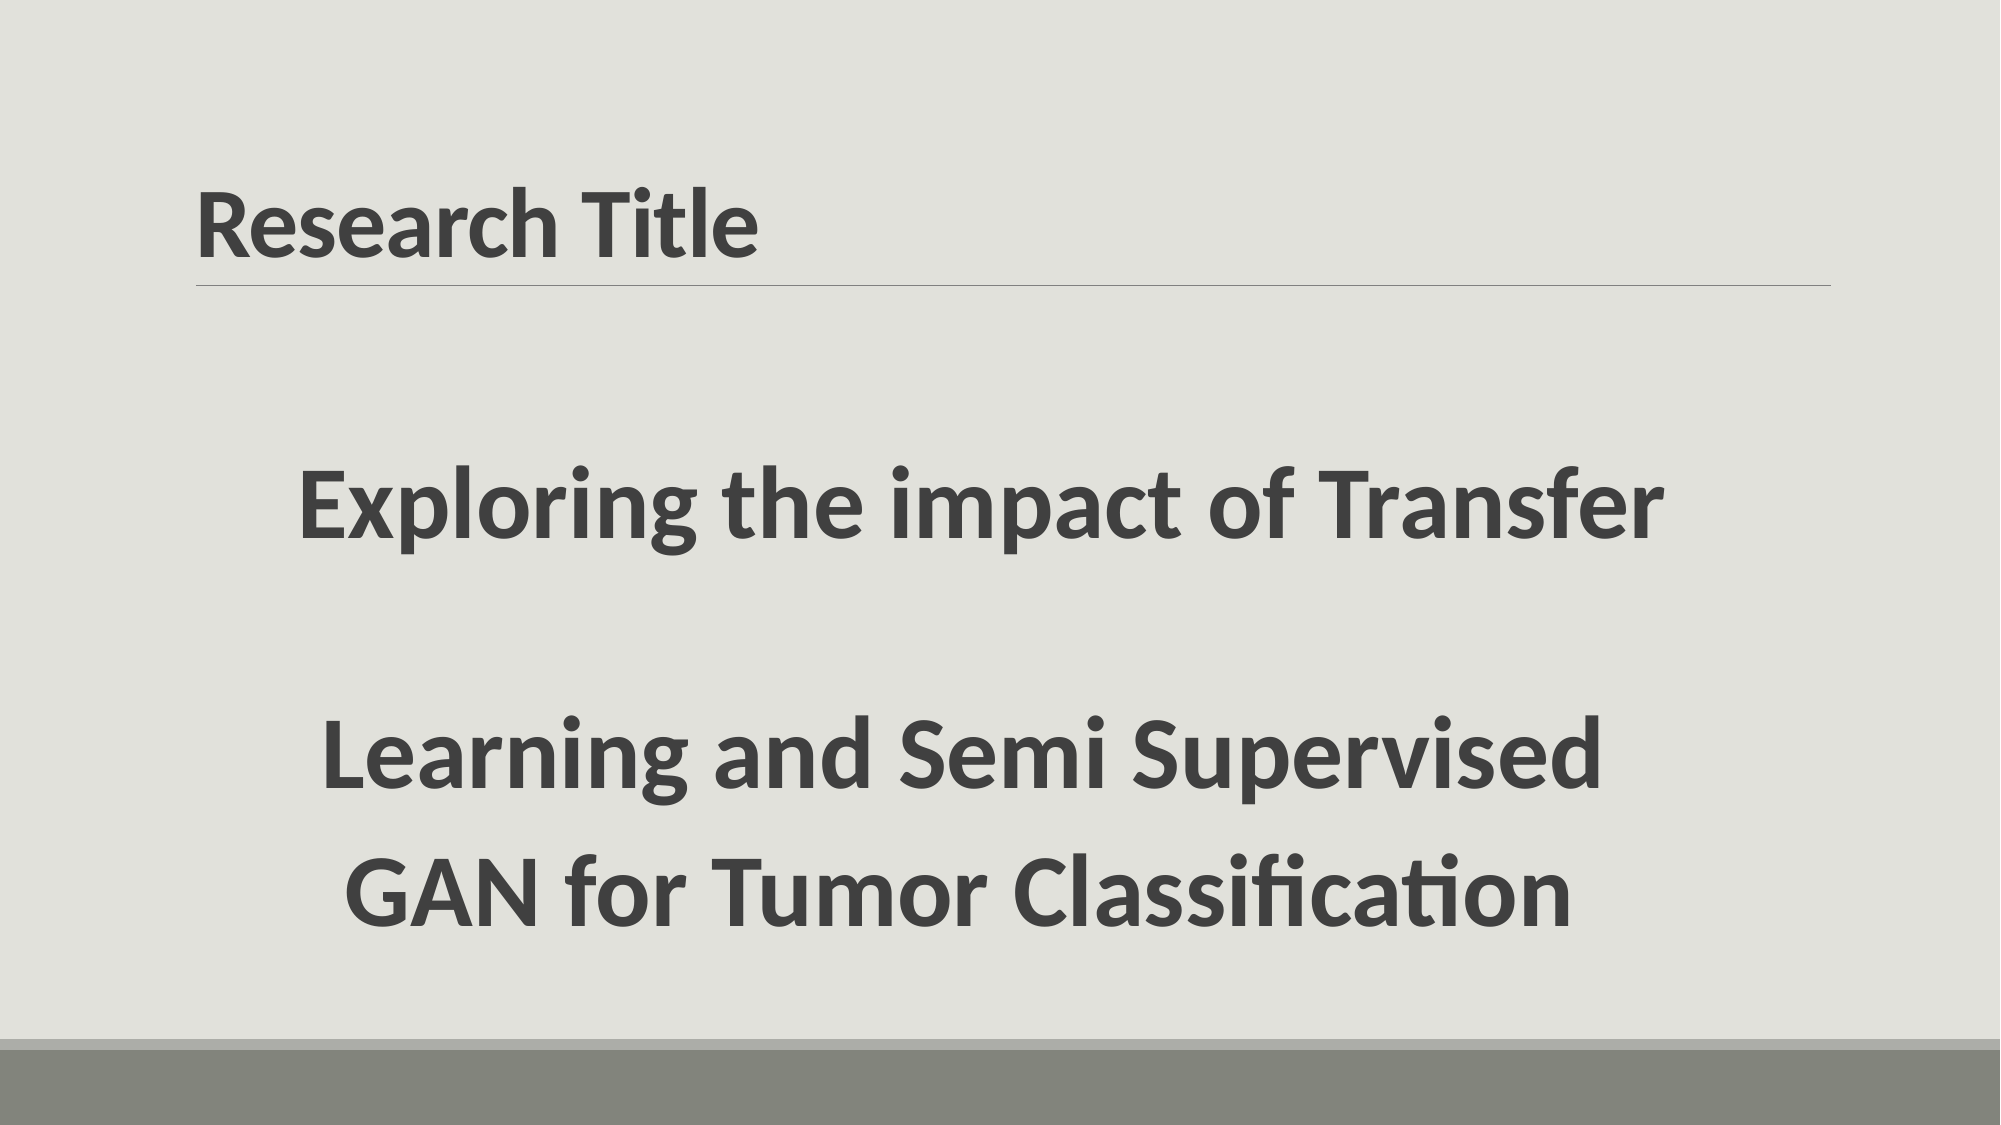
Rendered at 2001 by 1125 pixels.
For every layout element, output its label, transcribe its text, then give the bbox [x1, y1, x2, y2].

title Research Title [180, 47, 1830, 285]
list Exploring the impact of Transfer Learning and Semi Supervised GAN for Tumor Classification [180, 302, 1830, 963]
